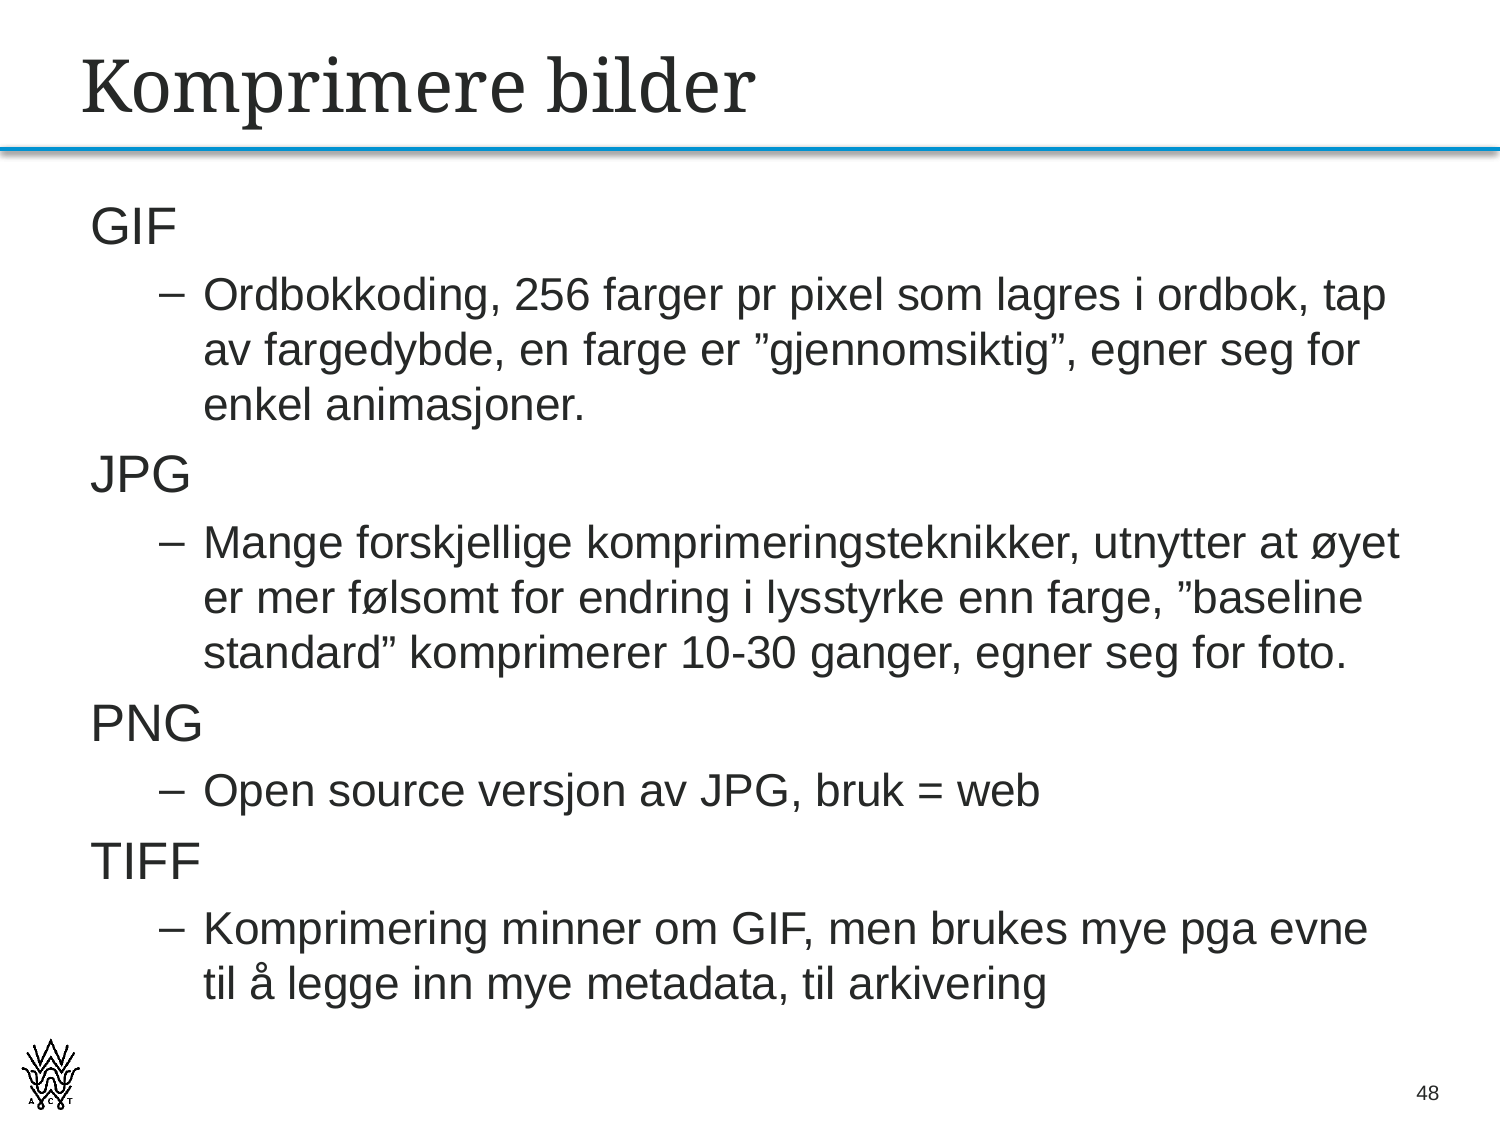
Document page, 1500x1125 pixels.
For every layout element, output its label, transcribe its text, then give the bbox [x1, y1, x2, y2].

picture [0, 1023, 101, 1125]
list GIF Ordbokkoding, 256 farger pr pixel som lagres i ordbok, tap av fargedybde, en farge er ”gjennomsiktig”, egner seg for enkel animasjoner. JPG Mange forskjellige komprimeringsteknikker, utnytter at øyet er mer følsomt for endring i lysstyrke enn farge, ”baseline standard” komprimerer 10-30 ganger, egner seg for foto. PNG Open source versjon av JPG, bruk = web TIFF Komprimering minner om GIF, men brukes mye pga evne til å legge inn mye metadata, til arkivering [74, 184, 1426, 1048]
title Komprimere bilder [64, 30, 1416, 136]
slide_number 48 [1104, 1062, 1455, 1123]
